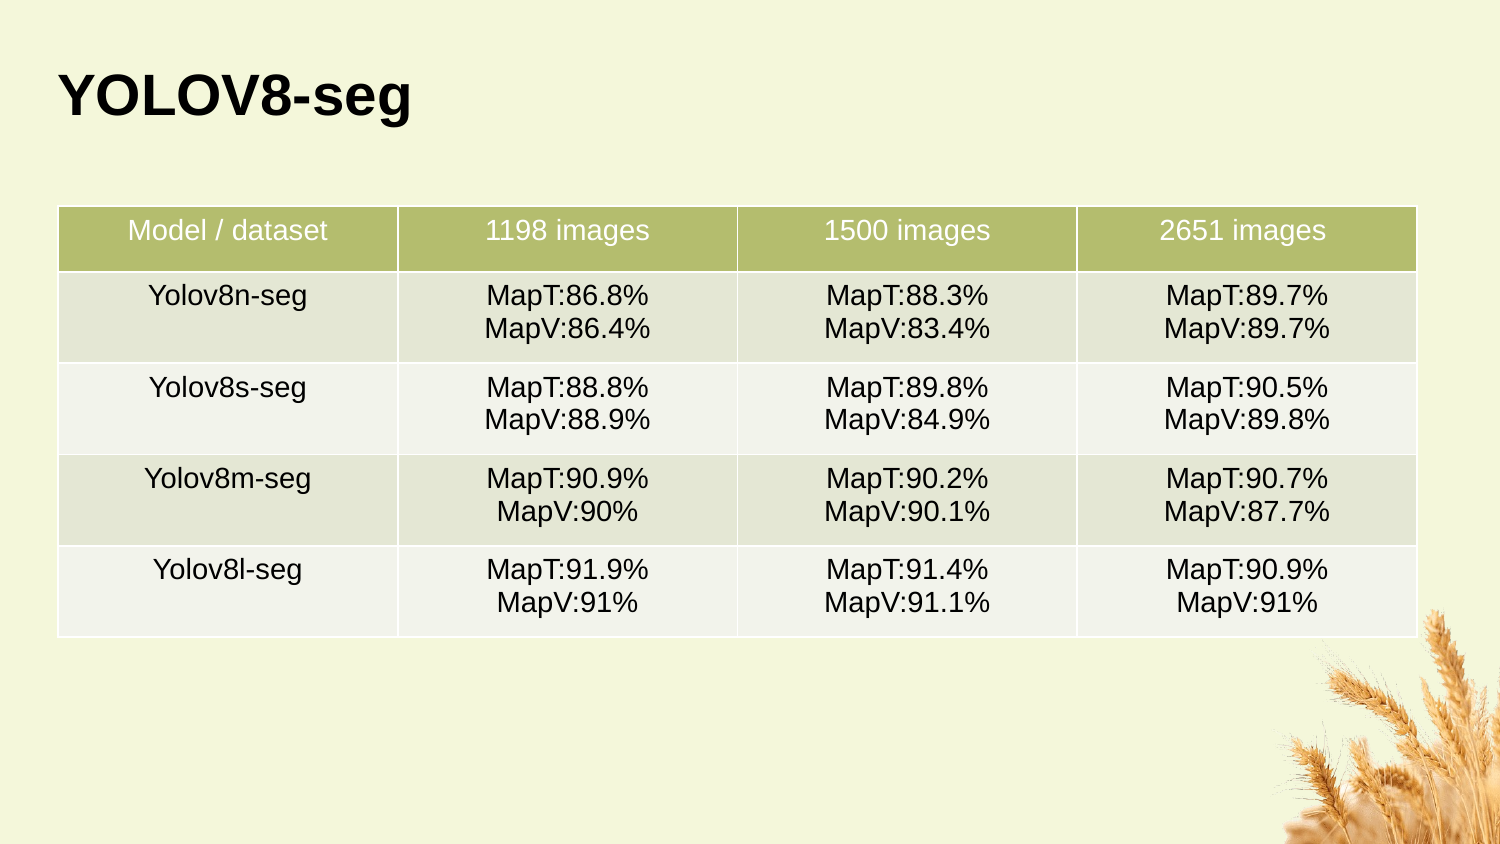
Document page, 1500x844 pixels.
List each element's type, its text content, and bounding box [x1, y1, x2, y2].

table_cell Yolov8l-seg [59, 547, 397, 636]
table_header 1198 images [399, 207, 737, 271]
table_cell MapT:91.9% MapV:91% [399, 547, 737, 636]
table_cell MapT:86.8% MapV:86.4% [399, 273, 737, 362]
table_header Model / dataset [59, 207, 397, 271]
table_header 1500 images [738, 207, 1076, 271]
table_cell MapT:90.5% MapV:89.8% [1078, 364, 1416, 454]
table_cell MapT:88.8% MapV:88.9% [399, 364, 737, 454]
table_cell MapT:91.4% MapV:91.1% [738, 547, 1076, 636]
table_cell MapT:90.2% MapV:90.1% [738, 455, 1076, 545]
table_cell MapT:89.8% MapV:84.9% [738, 364, 1076, 454]
table_cell MapT:90.9% MapV:90% [399, 455, 737, 545]
table_cell MapT:90.7% MapV:87.7% [1078, 455, 1416, 545]
table_cell MapT:90.9% MapV:91% [1078, 547, 1416, 636]
table_cell Yolov8s-seg [59, 364, 397, 454]
table_header 2651 images [1078, 207, 1416, 271]
table_cell Yolov8n-seg [59, 273, 397, 362]
picture [1251, 596, 1500, 844]
table_cell MapT:88.3% MapV:83.4% [738, 273, 1076, 362]
table_cell Yolov8m-seg [59, 455, 397, 545]
text_box YOLOV8-seg [42, 49, 793, 135]
table_cell MapT:89.7% MapV:89.7% [1078, 273, 1416, 362]
